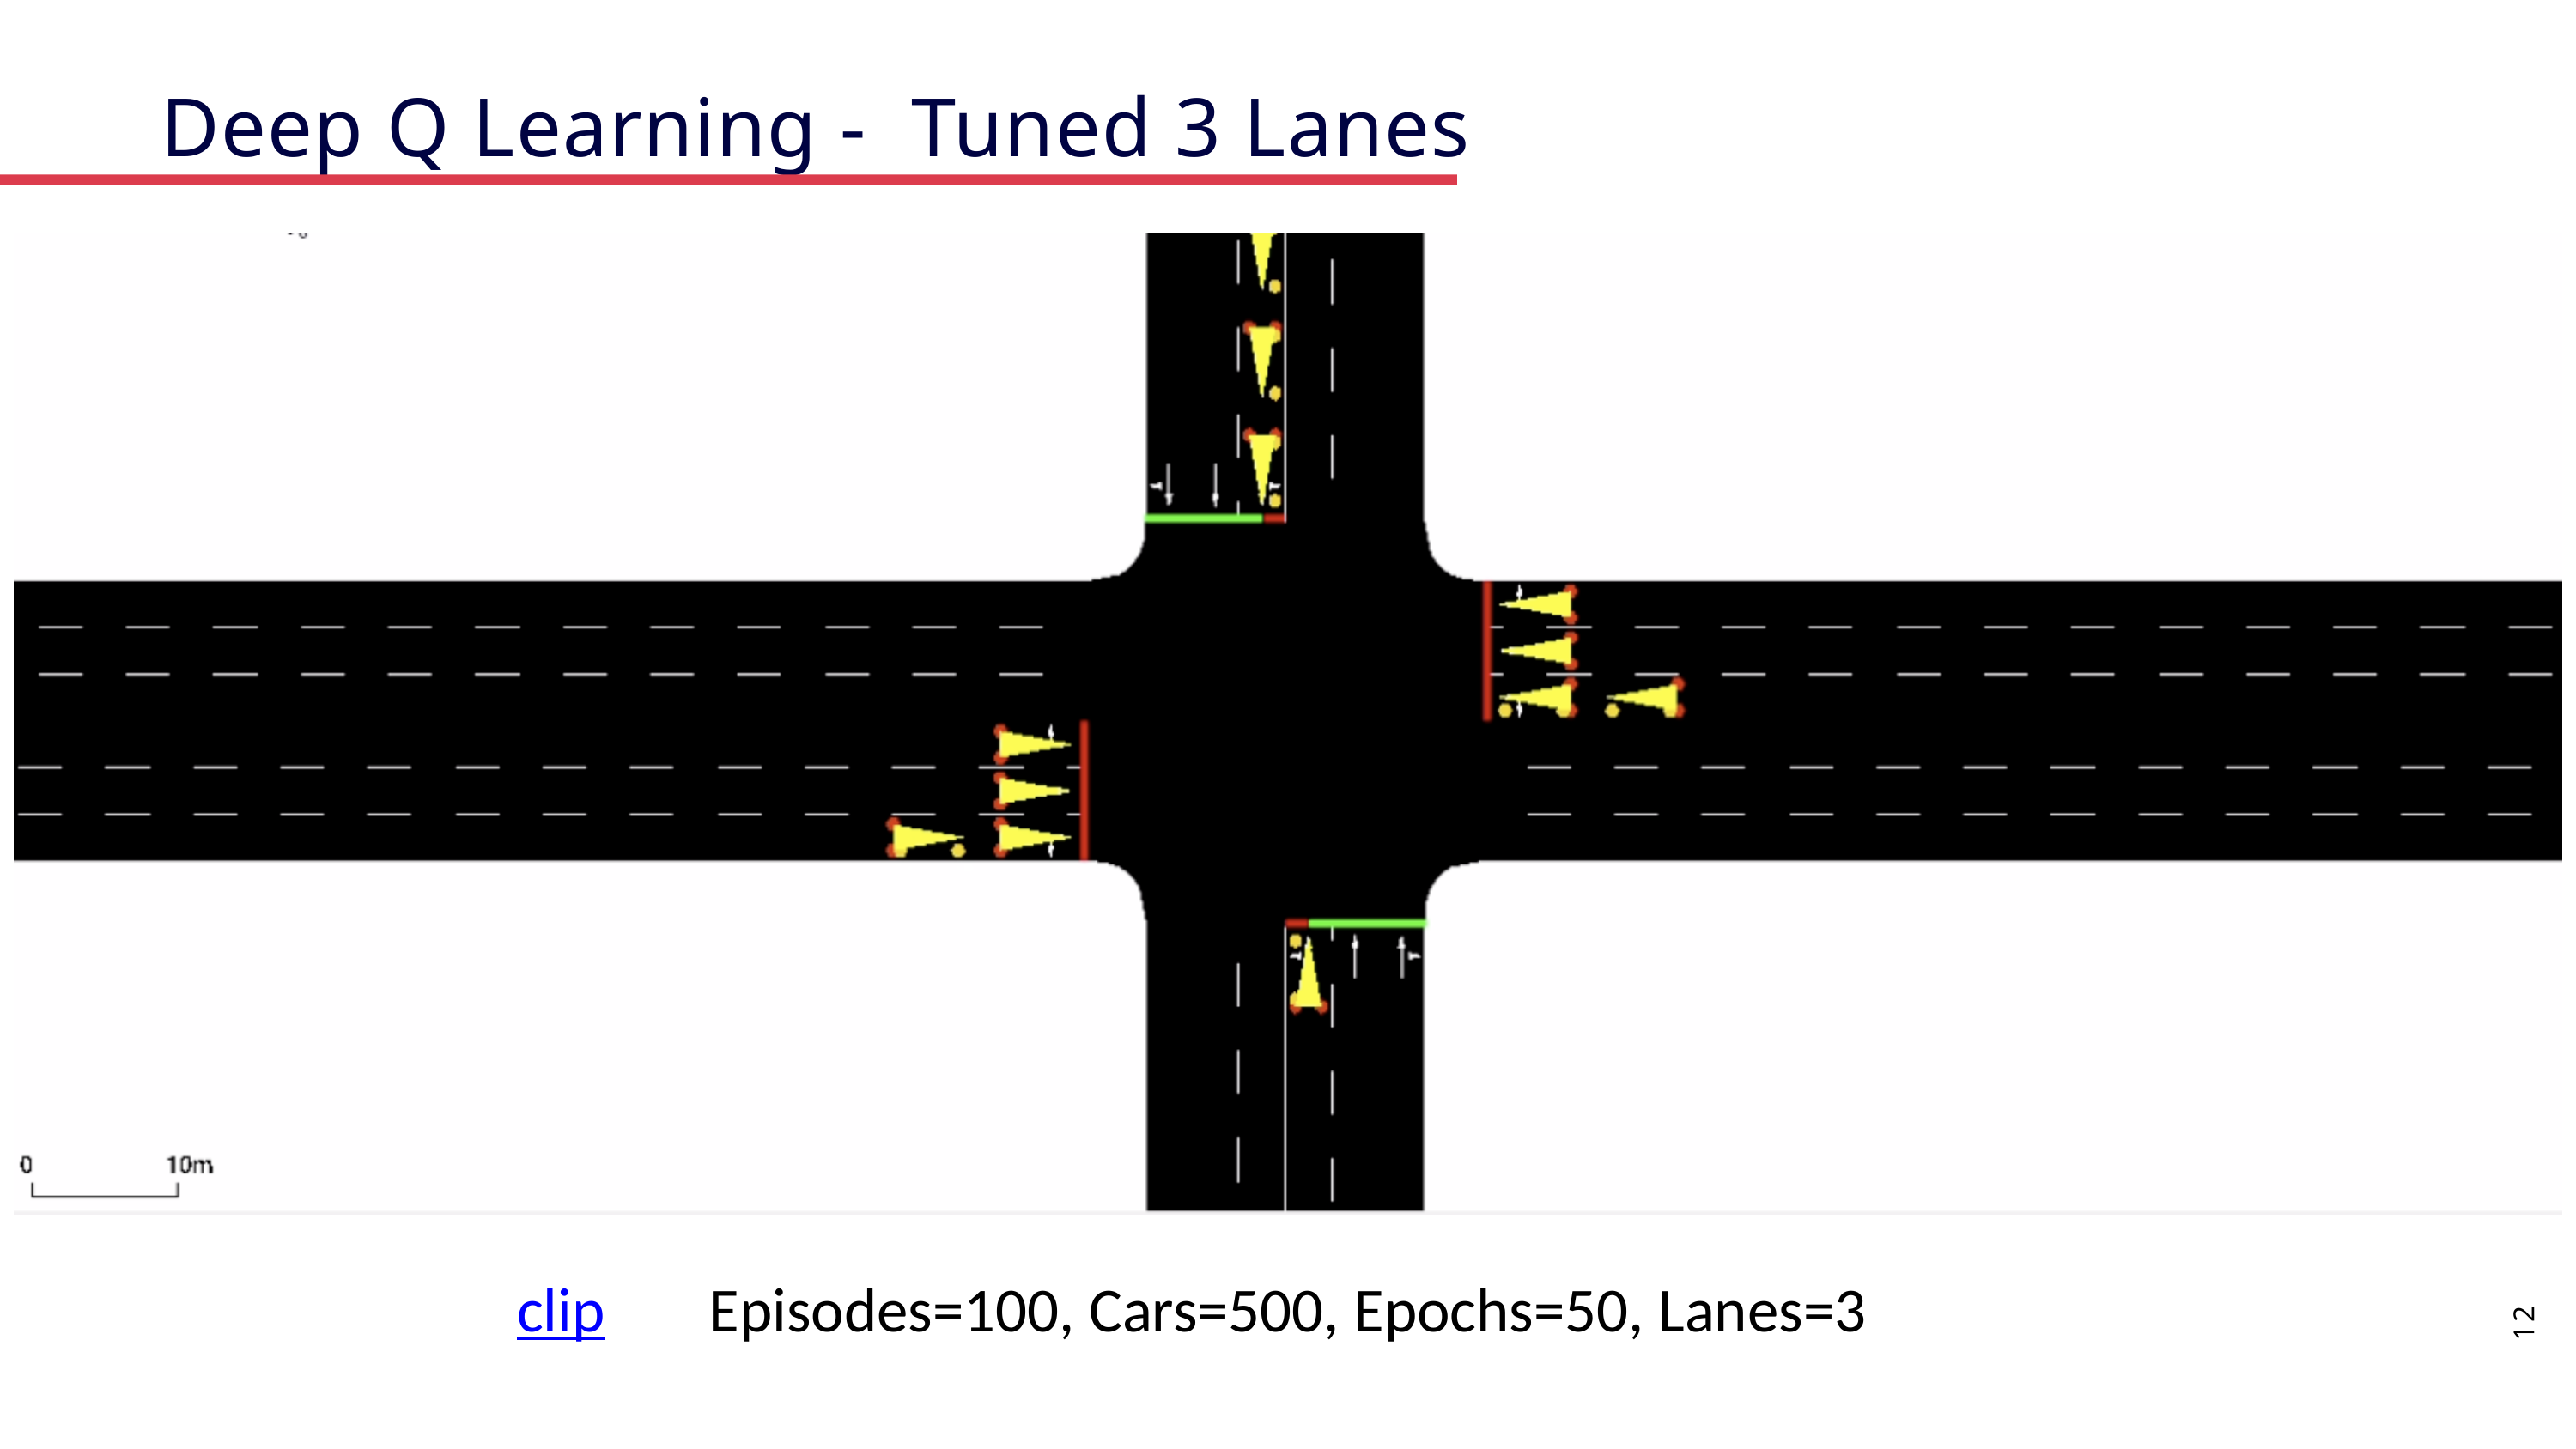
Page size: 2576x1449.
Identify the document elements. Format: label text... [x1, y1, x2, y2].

text_box clip [504, 1263, 644, 1390]
picture [14, 233, 2562, 1215]
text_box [0, 136, 1457, 225]
text_box Deep Q Learning - Tuned 3 Lanes [161, 52, 2104, 173]
text_box Episodes=100, Cars=500, Epochs=50, Lanes=3 [696, 1263, 1880, 1390]
text_box 12 [2500, 1228, 2540, 1420]
